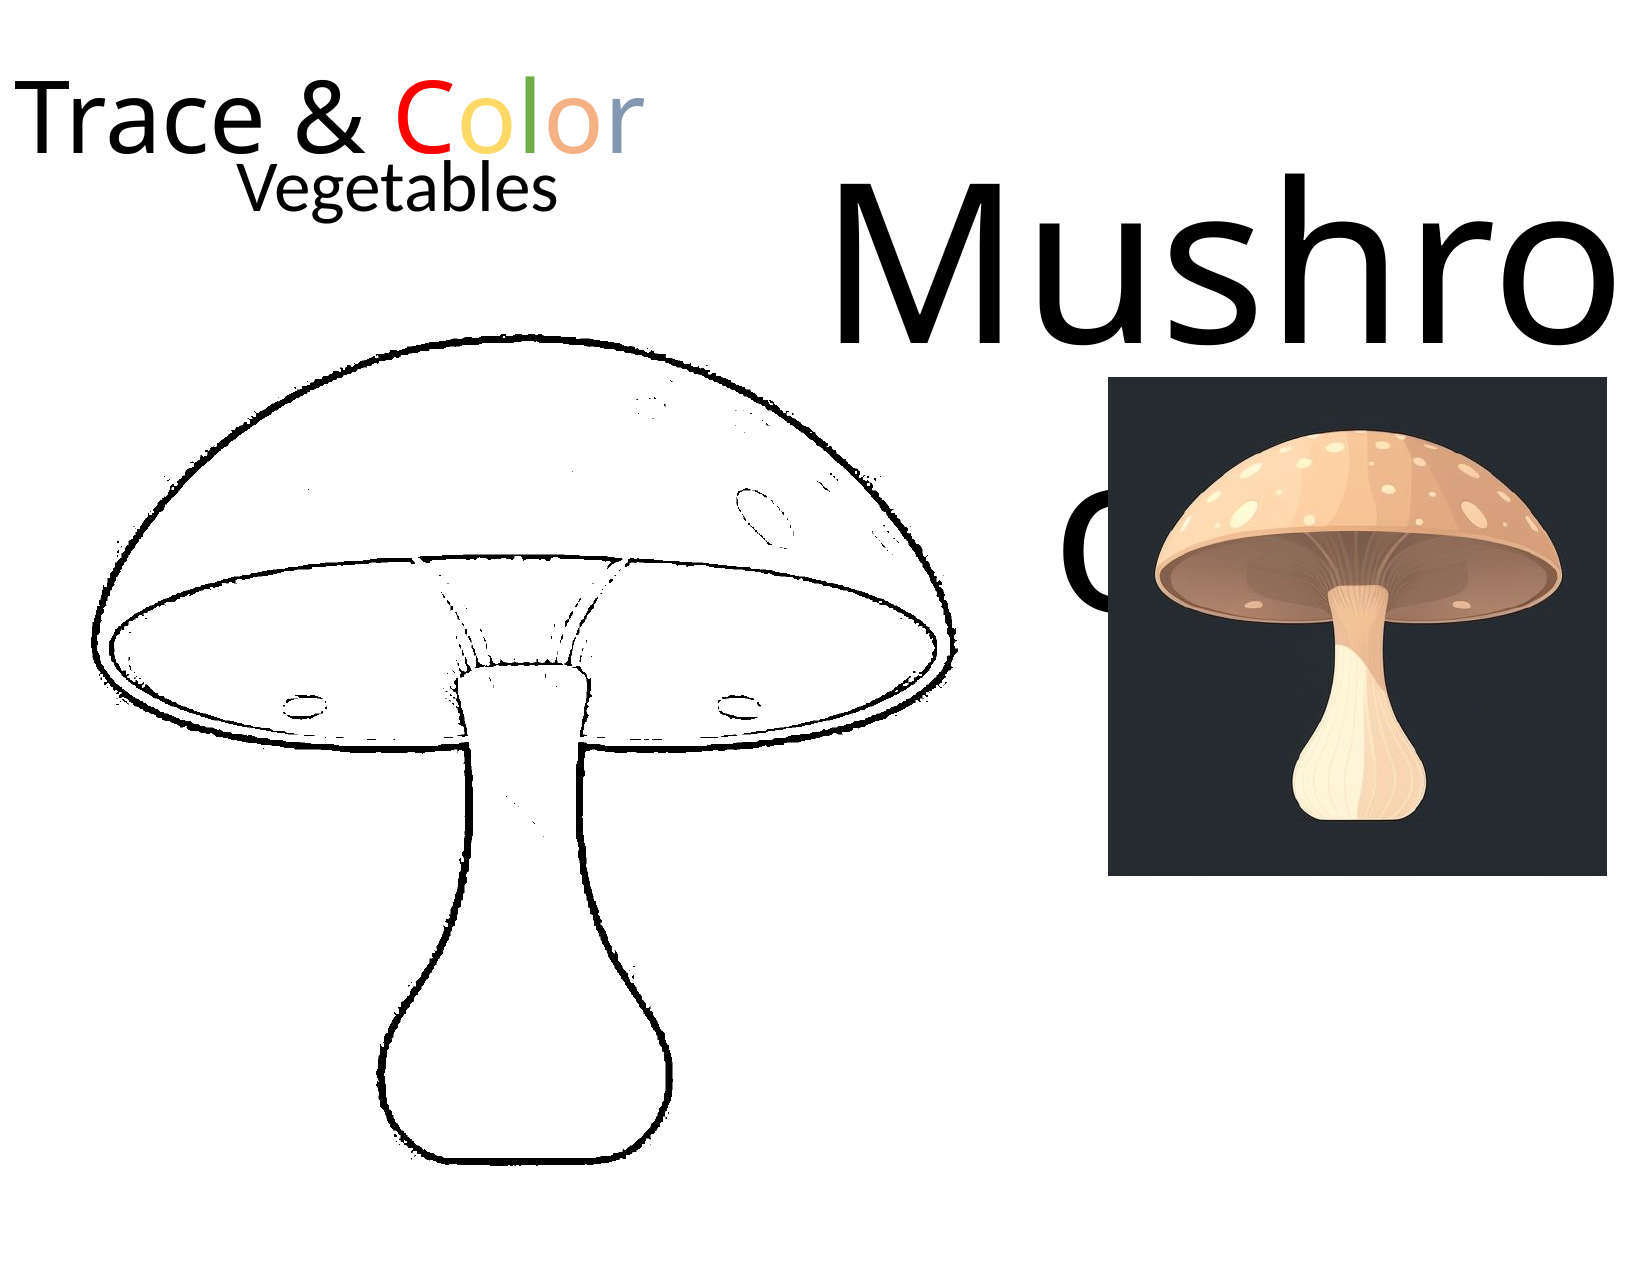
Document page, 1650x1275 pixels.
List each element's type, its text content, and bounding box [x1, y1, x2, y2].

text_box Vegetables [14, 130, 783, 231]
text_box Trace & Color [0, 45, 827, 181]
text_box Mushroom [796, 113, 1650, 664]
picture [0, 231, 1044, 1275]
picture [1108, 377, 1607, 876]
